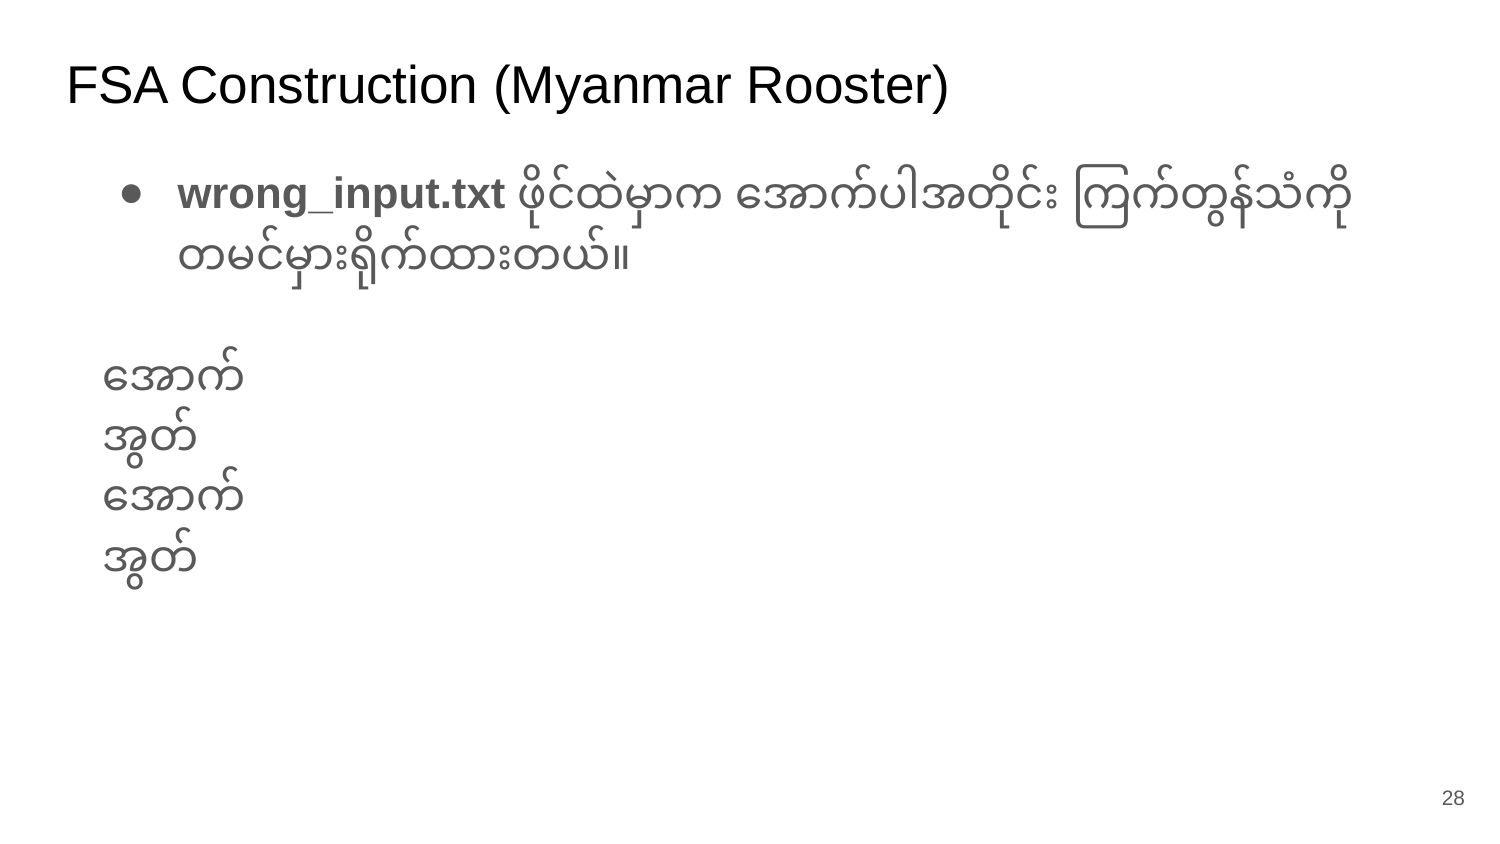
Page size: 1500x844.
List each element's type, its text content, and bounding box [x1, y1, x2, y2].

slide_number ‹#› [1389, 764, 1480, 830]
title FSA Construction (Myanmar Rooster) [51, 35, 1449, 130]
list wrong_input.txt ဖိုင်ထဲမှာက အောက်ပါအတိုင်း ကြက်တွန်သံကို တမင်မှားရိုက်ထားတယ်။ အောက် အွတ် အောက် အွတ် [87, 142, 1434, 765]
